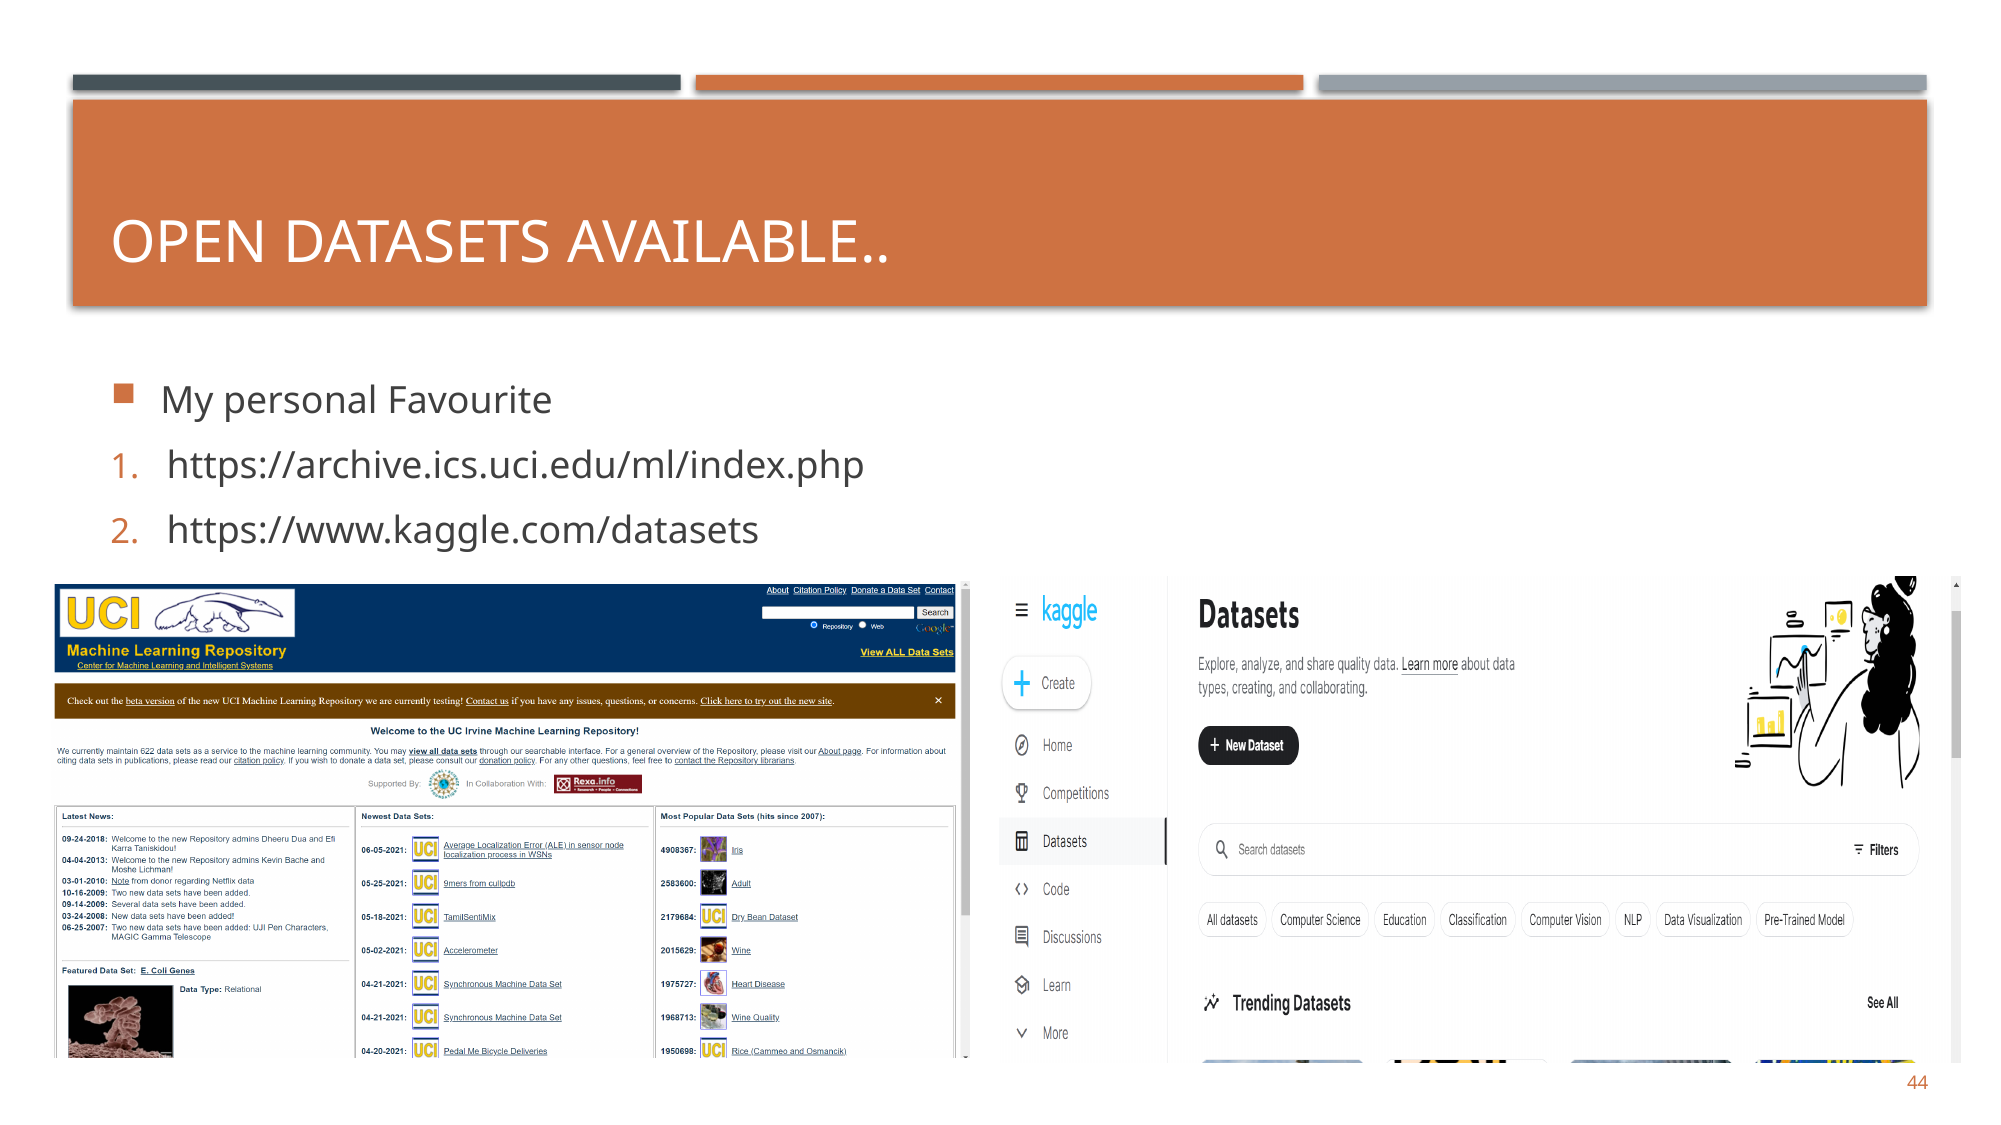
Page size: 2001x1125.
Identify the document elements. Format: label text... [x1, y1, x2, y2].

list My personal Favourite https://archive.ics.uci.edu/ml/index.php https://www.kaggle.com/datasets [95, 353, 985, 574]
picture [999, 576, 1961, 1063]
slide_number 44 [1770, 1072, 1944, 1114]
title Open Datasets available.. [95, 119, 1905, 282]
picture [51, 581, 971, 1059]
